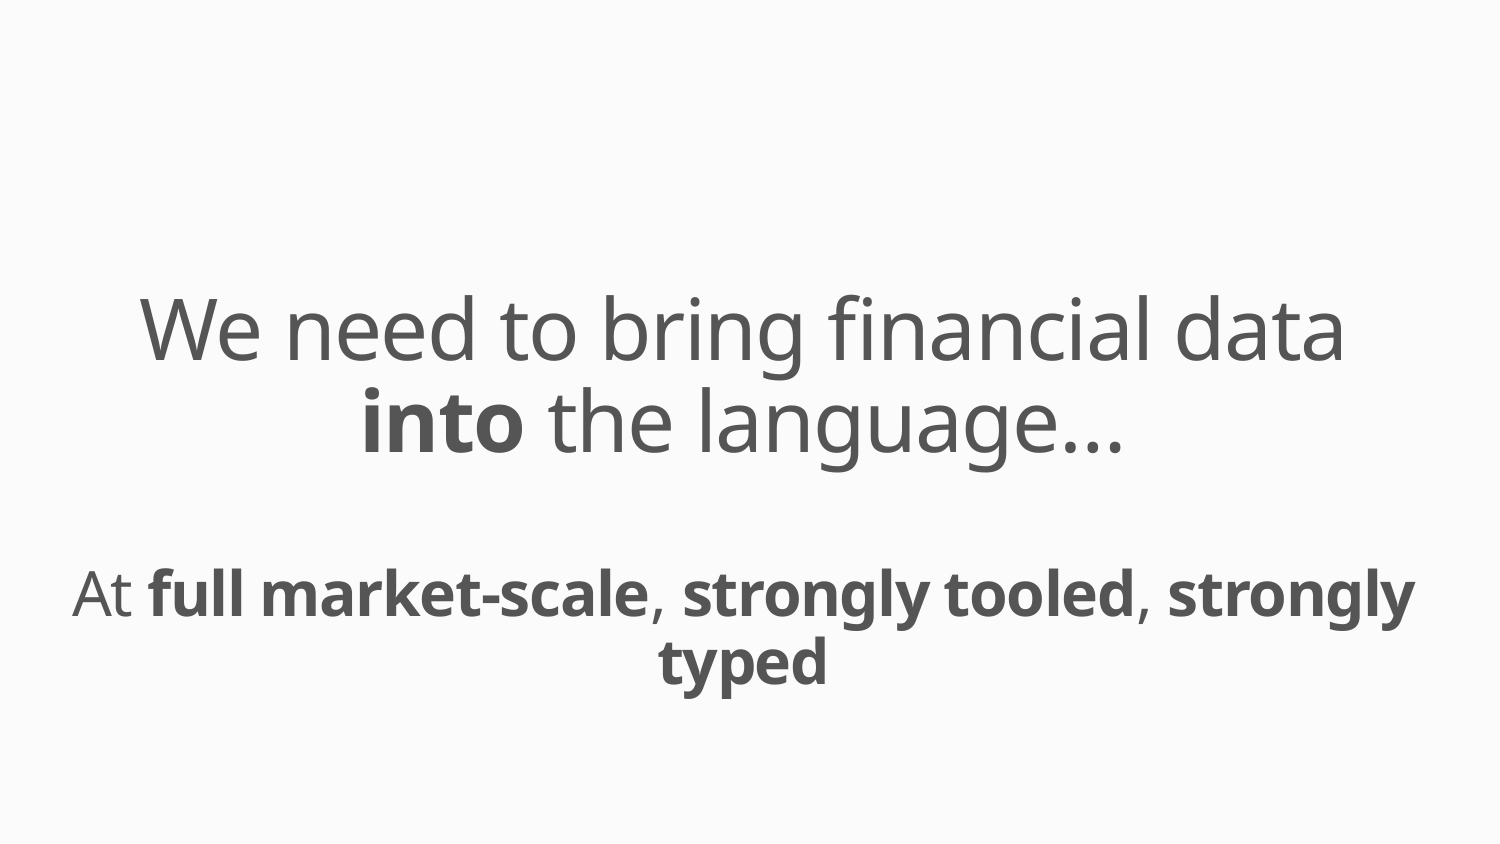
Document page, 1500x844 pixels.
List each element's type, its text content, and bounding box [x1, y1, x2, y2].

title We need to bring financial data into the language… At full market-scale, strongly tooled, strongly typed [56, 286, 1431, 634]
